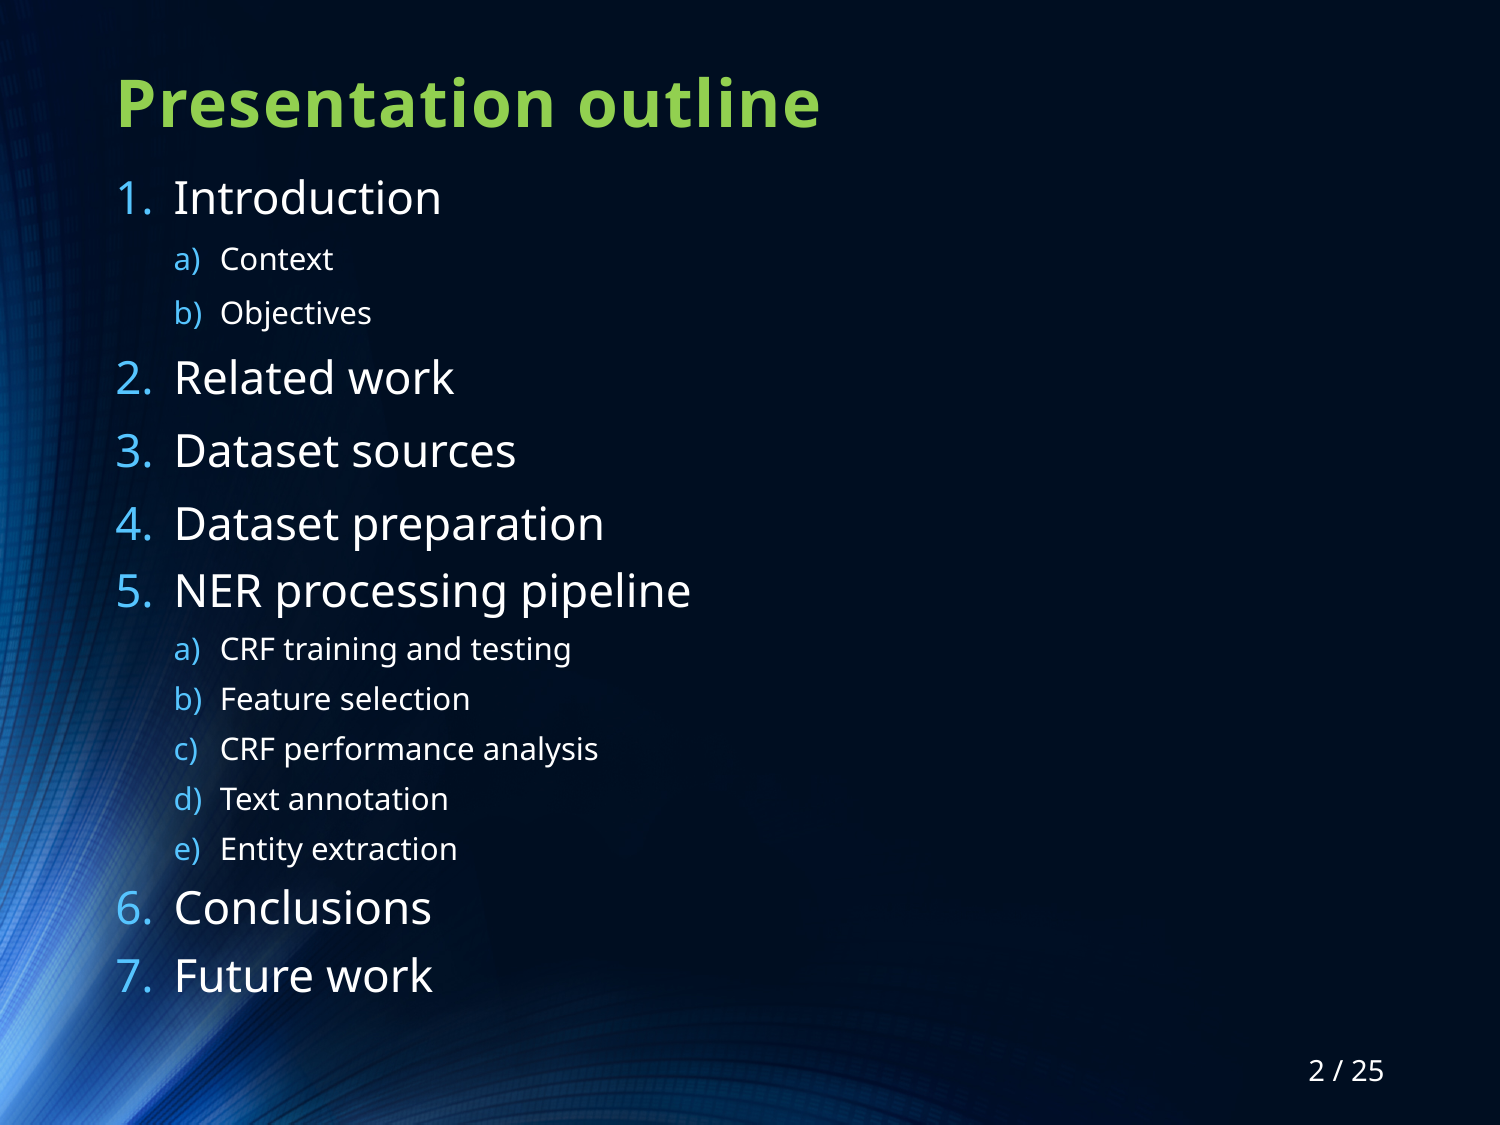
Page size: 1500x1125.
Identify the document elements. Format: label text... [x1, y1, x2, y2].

title Presentation outline [100, 62, 1401, 149]
list Introduction Context Objectives Related work Dataset sources Dataset preparation NER processing pipeline CRF training and testing Feature selection CRF performance analysis Text annotation Entity extraction Conclusions Future work [100, 160, 1400, 1057]
picture [0, 0, 1500, 1125]
slide_number 2 / 25 [1247, 1050, 1400, 1096]
